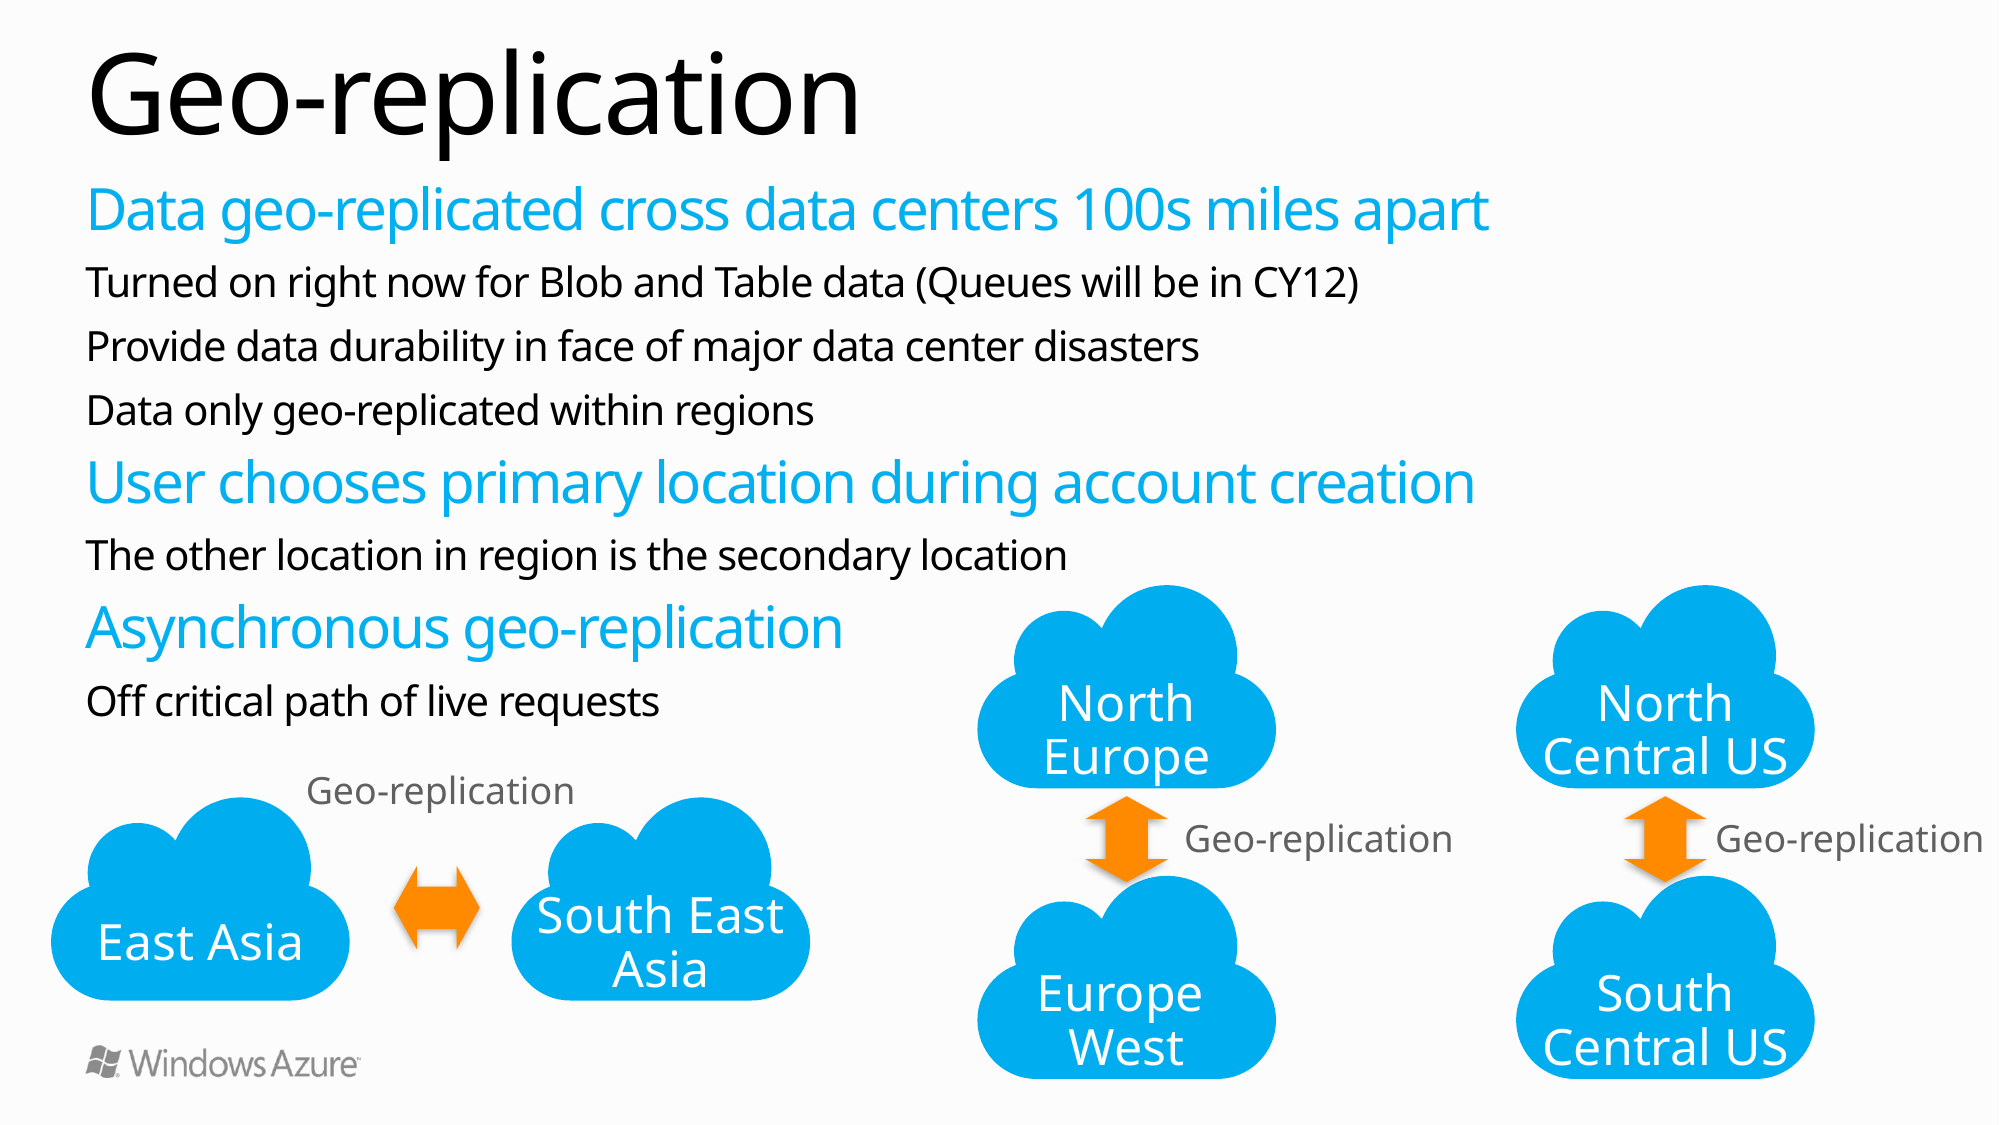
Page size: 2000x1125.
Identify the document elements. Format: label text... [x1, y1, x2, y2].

text_box Europe West [977, 875, 1277, 1079]
list Data geo-replicated cross data centers 100s miles apart Turned on right now for Blob and Table data (Queues will be in CY12) Provide data durability in face of major data center disasters Data only geo-replicated within regions User chooses primary location during account creation The other location in region is the secondary location Asynchronous geo-replication Off critical path of live requests [84, 180, 1914, 731]
text_box South East Asia [511, 797, 811, 1001]
text_box South Central US [1516, 875, 1815, 1079]
text_box North Central US [1516, 731, 1815, 789]
text_box Geo-replication [1715, 814, 1985, 860]
text_box East Asia [51, 797, 350, 1001]
title Geo-replication [85, 37, 1914, 161]
text_box North Europe [977, 731, 1276, 789]
text_box [1623, 795, 1708, 883]
text_box [393, 865, 481, 950]
text_box Geo-replication [305, 766, 576, 812]
text_box [1084, 795, 1170, 883]
text_box Geo-replication [1184, 814, 1455, 860]
